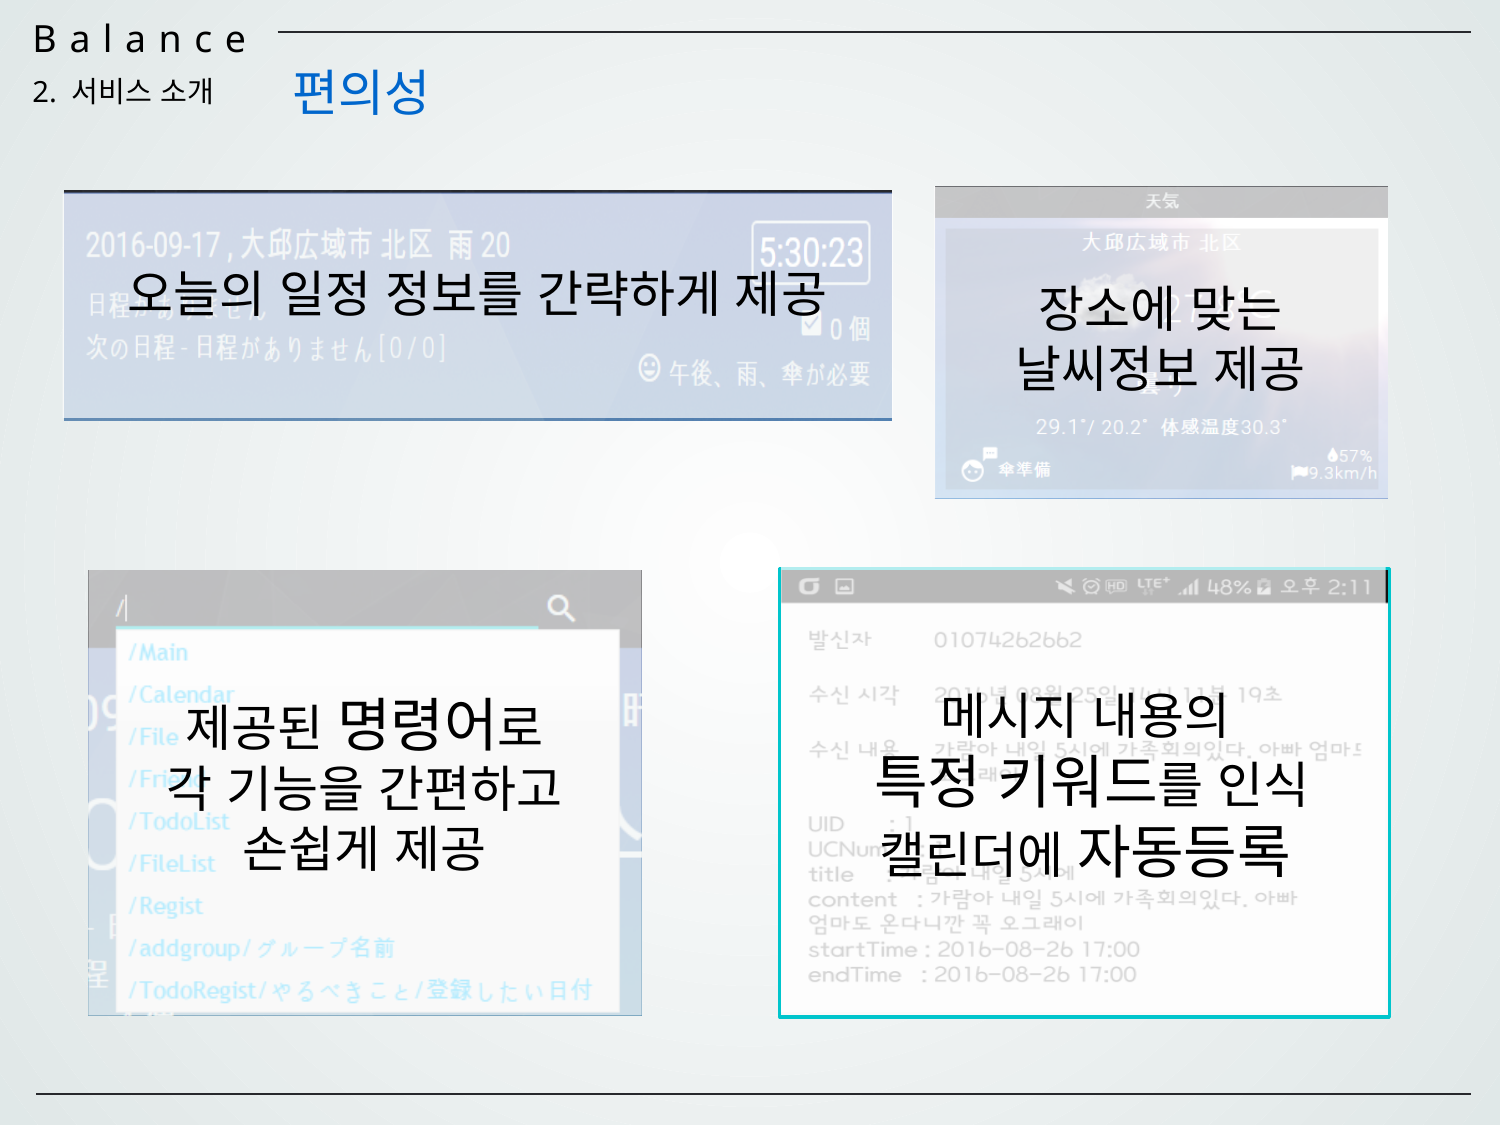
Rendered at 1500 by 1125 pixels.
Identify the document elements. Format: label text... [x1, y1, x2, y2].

picture [781, 569, 1389, 1016]
picture [933, 186, 1389, 499]
text_box 2. 서비스 소개 [17, 66, 277, 116]
text_box 편의성 [277, 54, 455, 130]
picture [64, 190, 892, 421]
text_box [779, 565, 1388, 569]
picture [88, 569, 642, 1016]
